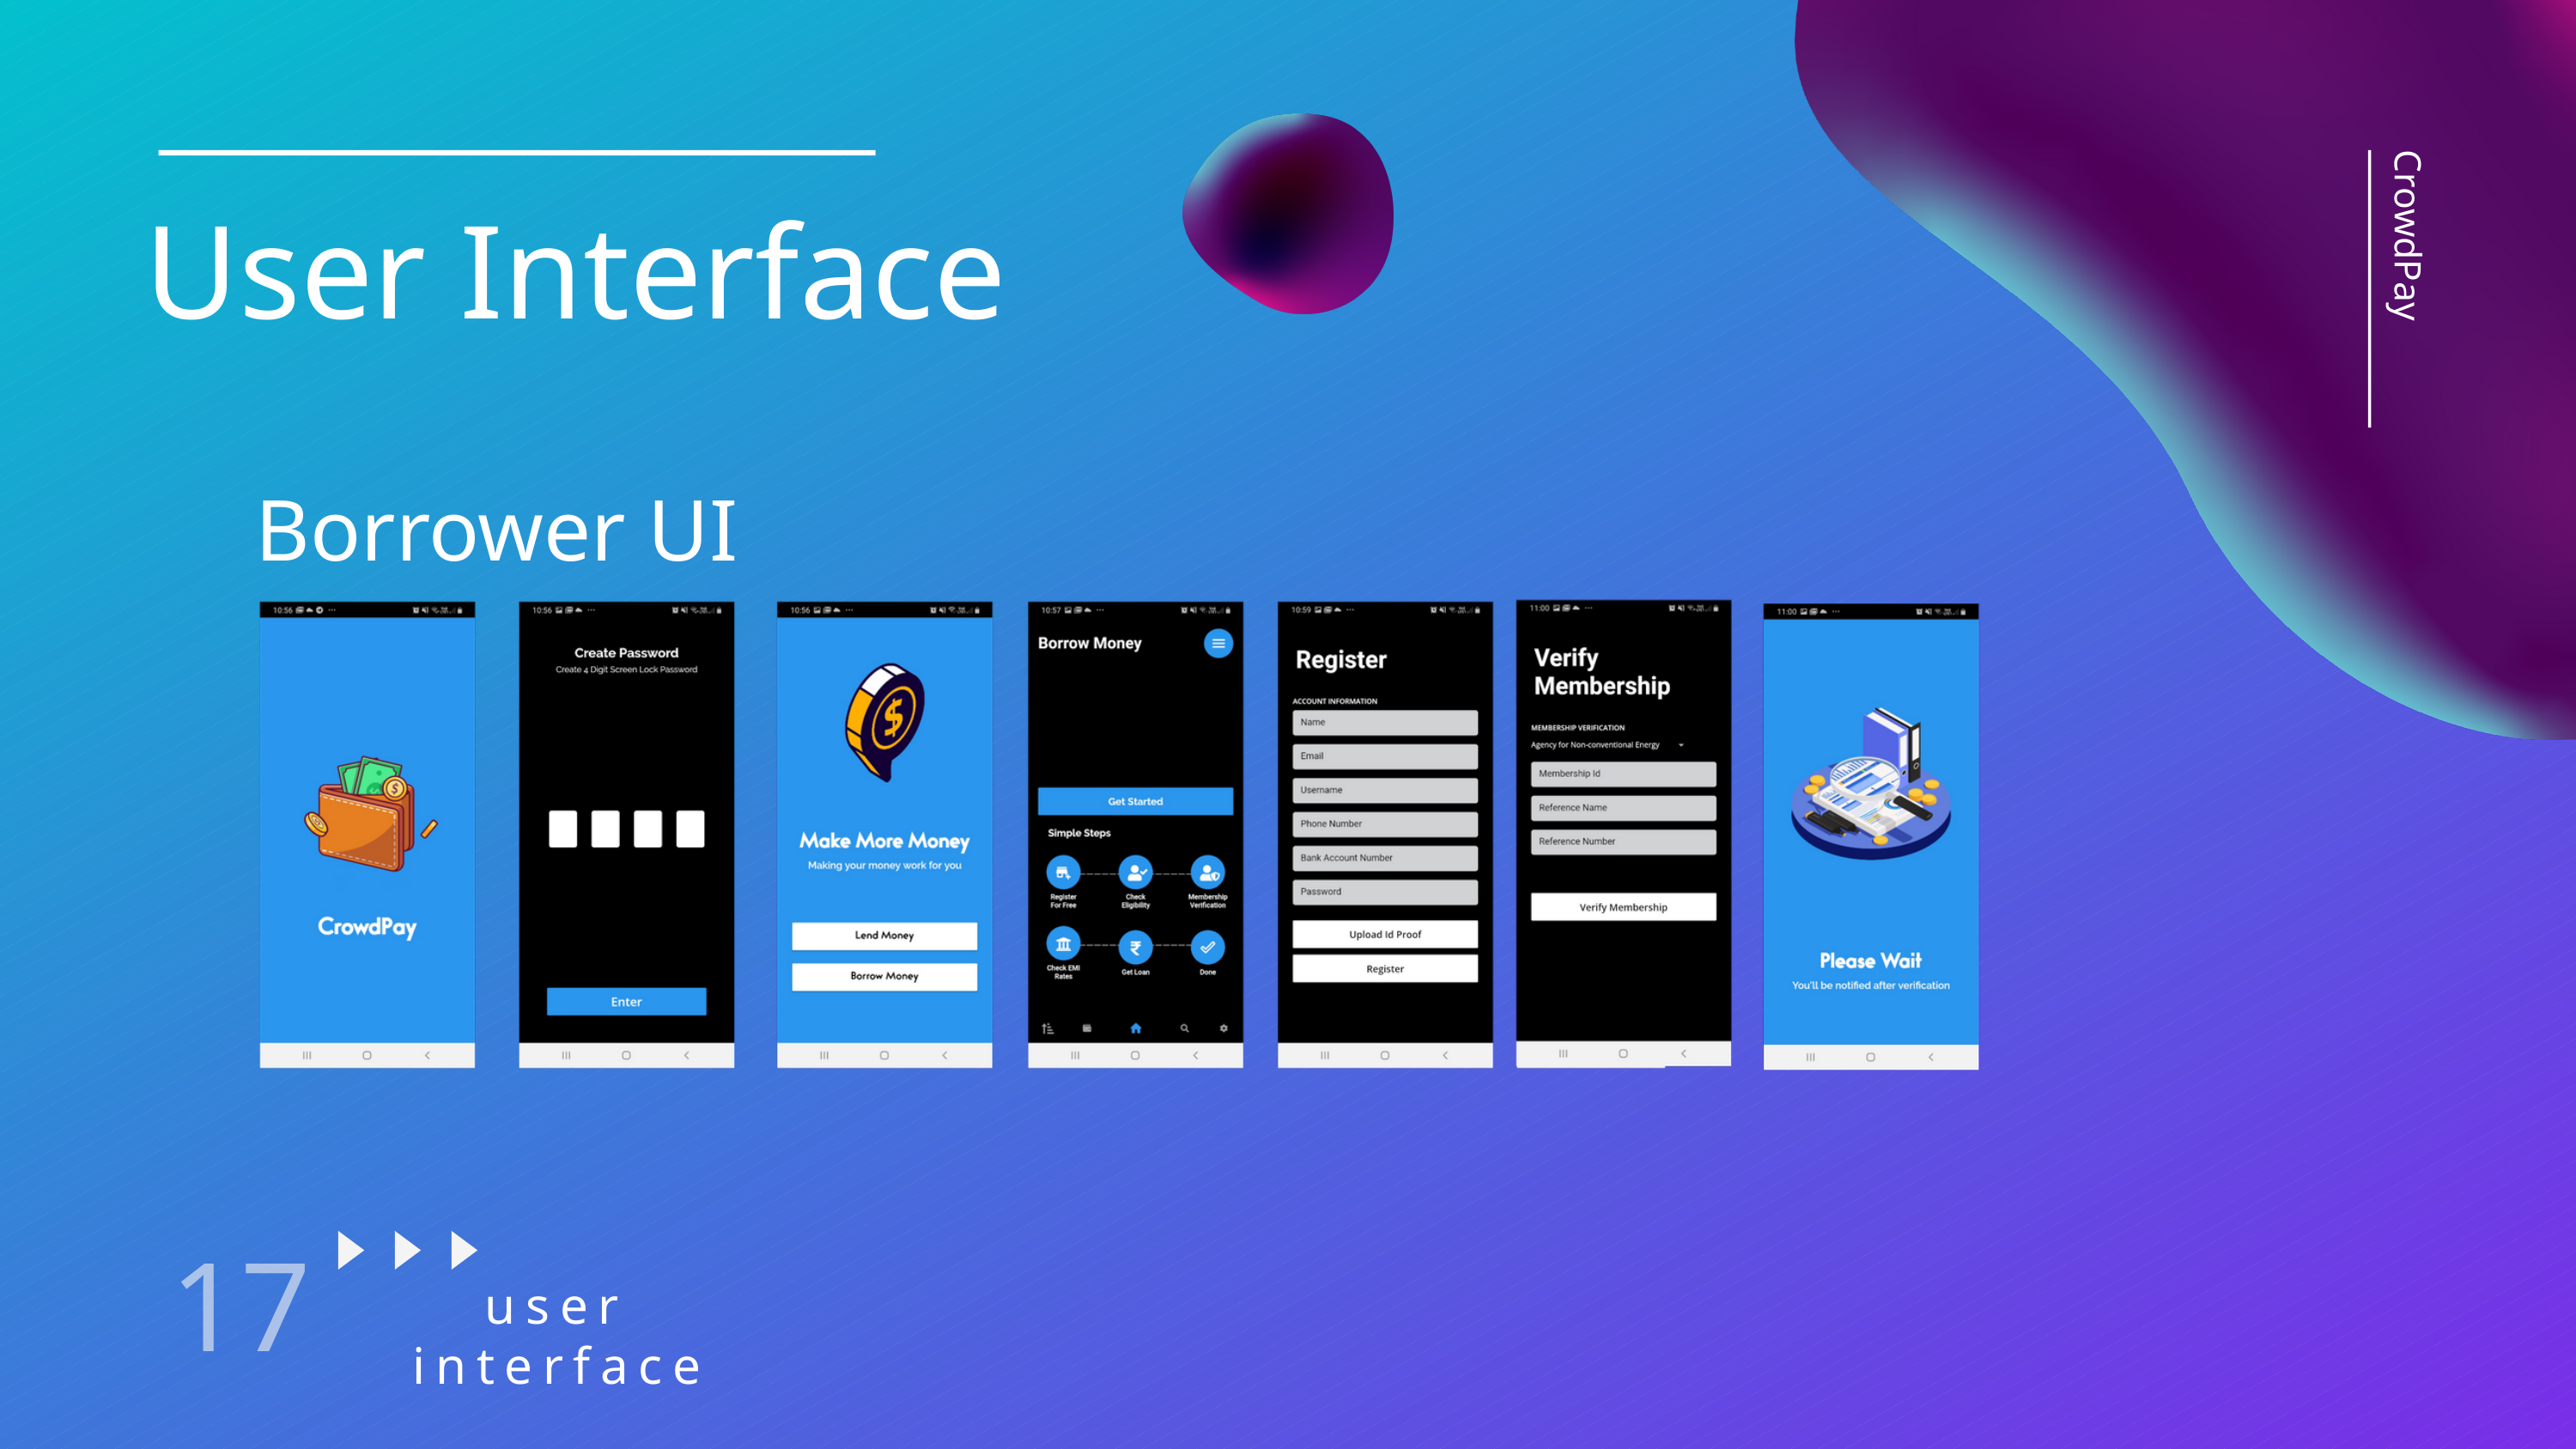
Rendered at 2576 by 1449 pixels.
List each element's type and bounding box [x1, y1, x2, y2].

picture [0, 0, 2576, 1449]
text_box [337, 1230, 478, 1270]
